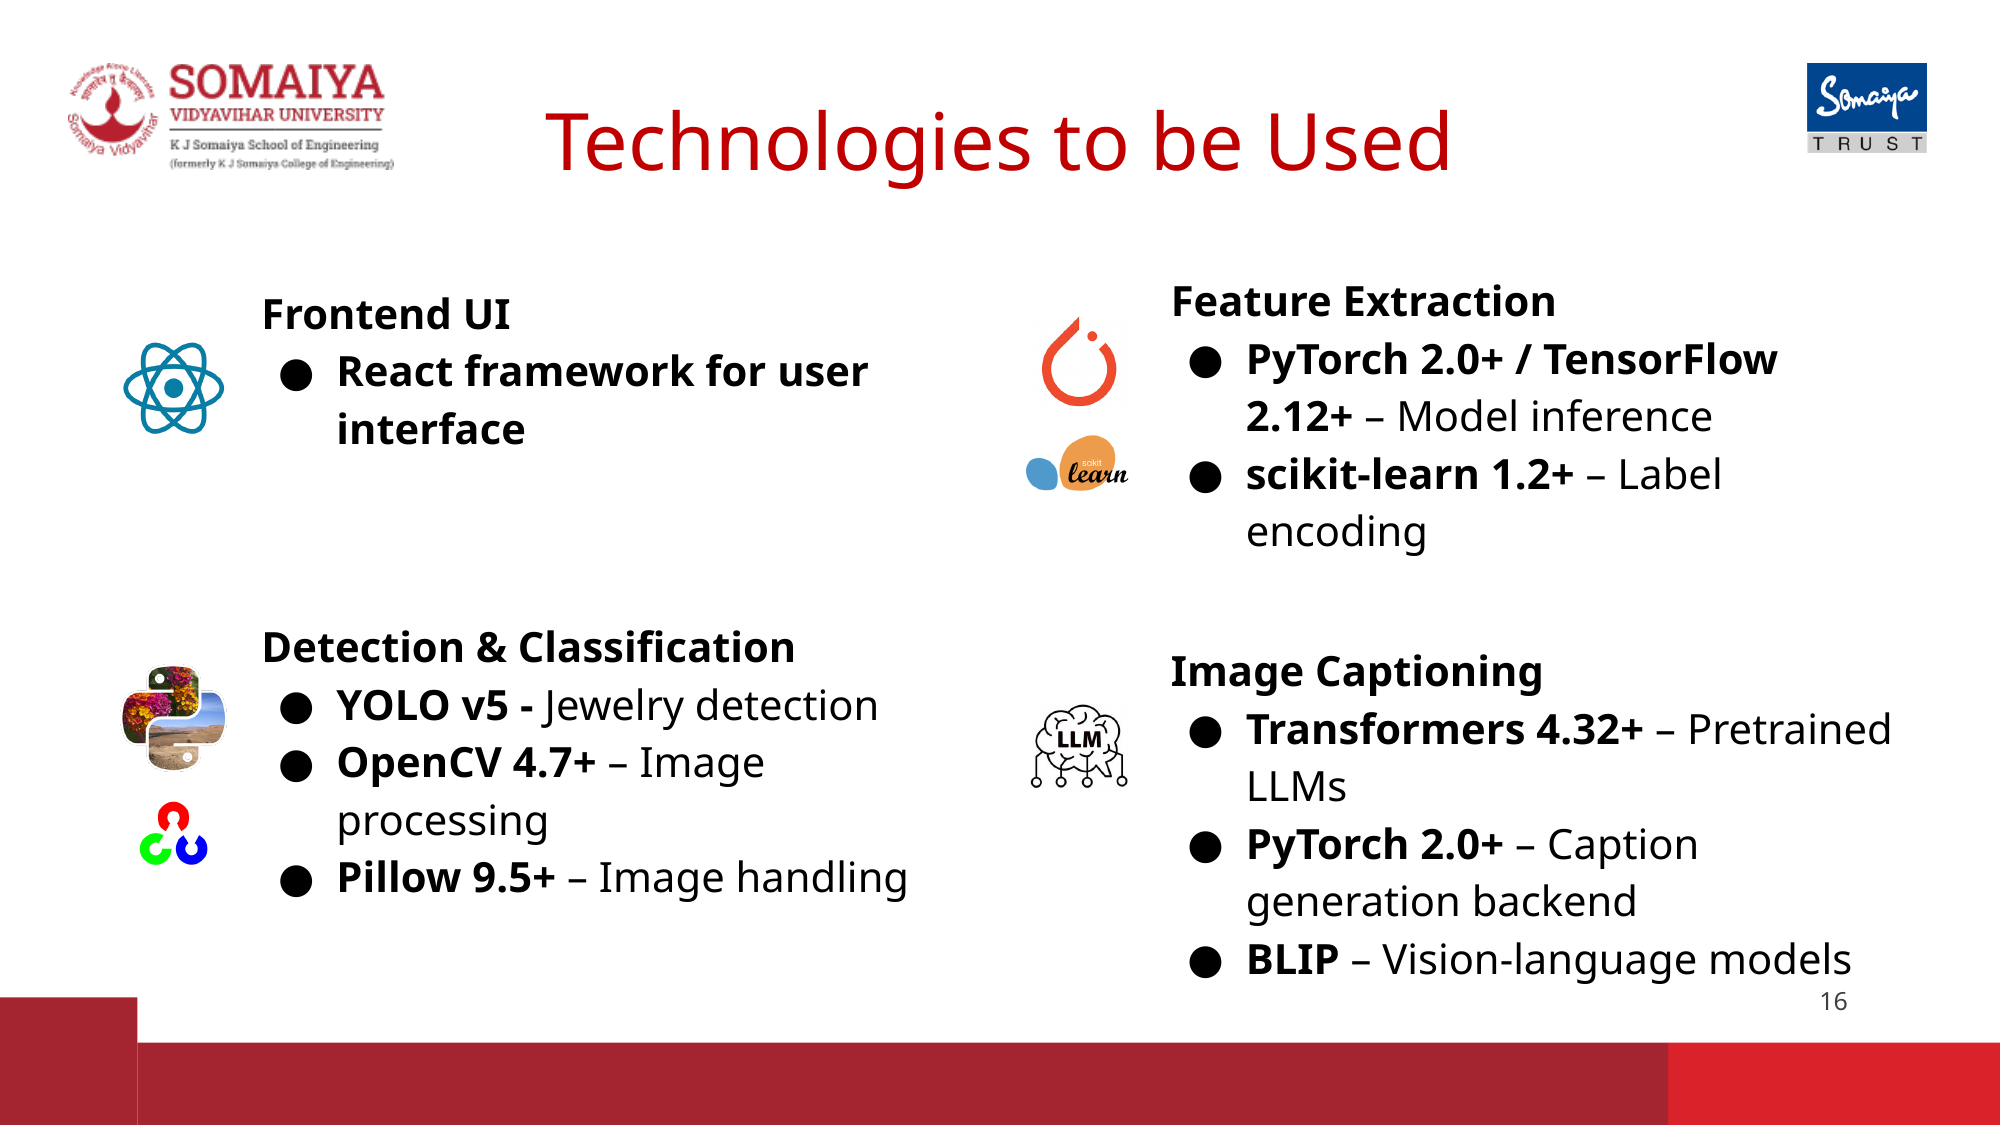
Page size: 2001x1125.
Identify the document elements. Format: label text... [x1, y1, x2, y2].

picture [120, 339, 228, 438]
text_box Frontend UI React framework for user interface Detection & Classification YOLO v5 - Jewelry detection OpenCV 4.7+ – Image processing Pillow 9.5+ – Image handling [246, 264, 1003, 970]
picture [120, 664, 228, 772]
picture [1030, 697, 1128, 795]
picture [1020, 314, 1138, 528]
picture [1807, 63, 1927, 153]
picture [120, 779, 228, 887]
title Technologies to be Used [294, 85, 1706, 203]
picture [68, 63, 394, 170]
text_box Feature Extraction PyTorch 2.0+ / TensorFlow 2.12+ – Model inference scikit-learn 1.2+ – Label encoding Image Captioning Transformers 4.32+ – Pretrained LLMs PyTorch 2.0+ – Caption generation backend BLIP – Vision-language models [1155, 252, 1913, 908]
slide_number ‹#› [1668, 961, 1999, 1044]
